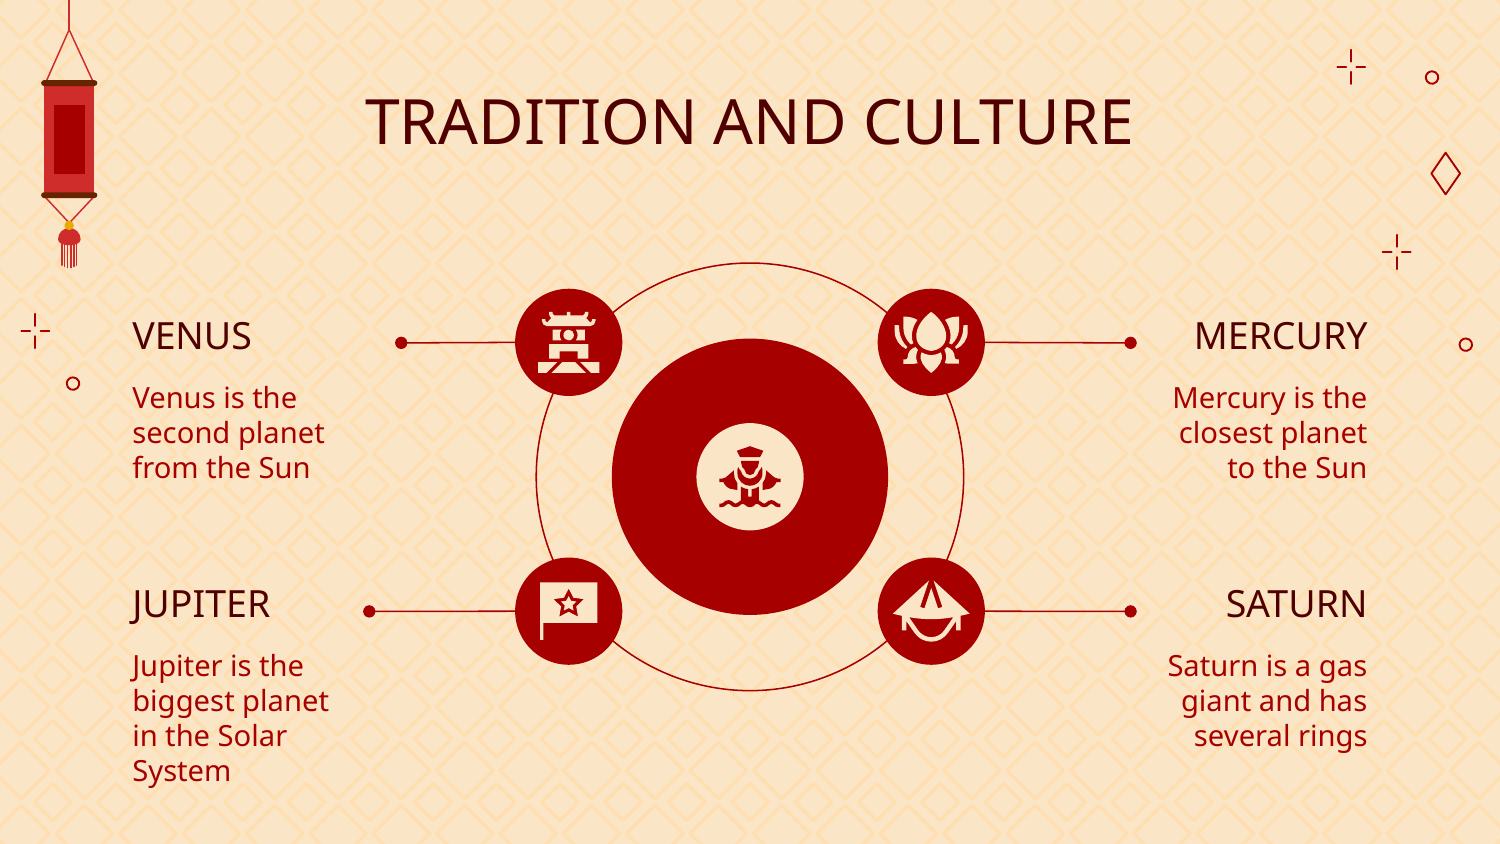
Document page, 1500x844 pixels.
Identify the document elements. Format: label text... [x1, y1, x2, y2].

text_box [434, 344, 444, 348]
text_box JUPITER [117, 582, 370, 632]
text_box [696, 423, 804, 531]
text_box [515, 288, 623, 396]
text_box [993, 344, 1003, 348]
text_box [1021, 344, 1031, 348]
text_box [537, 311, 600, 374]
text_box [380, 613, 390, 617]
text_box [877, 557, 985, 665]
text_box Venus is the second planet from the Sun [117, 364, 370, 488]
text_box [1110, 613, 1120, 617]
title TRADITION AND CULTURE [117, 72, 1383, 167]
text_box Jupiter is the biggest planet in the Solar System [117, 632, 370, 756]
text_box [515, 557, 623, 665]
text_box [539, 582, 598, 641]
text_box [892, 580, 970, 642]
text_box SATURN [1130, 582, 1383, 632]
text_box Saturn is a gas giant and has several rings [1130, 632, 1383, 756]
text_box [612, 339, 888, 615]
text_box [536, 263, 964, 691]
text_box Mercury is the closest planet to the Sun [1130, 364, 1383, 488]
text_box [469, 344, 479, 348]
text_box [877, 288, 985, 396]
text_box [719, 445, 781, 508]
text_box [1056, 344, 1066, 348]
text_box MERCURY [1130, 313, 1383, 364]
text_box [497, 344, 507, 348]
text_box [894, 311, 969, 374]
text_box VENUS [117, 313, 370, 364]
